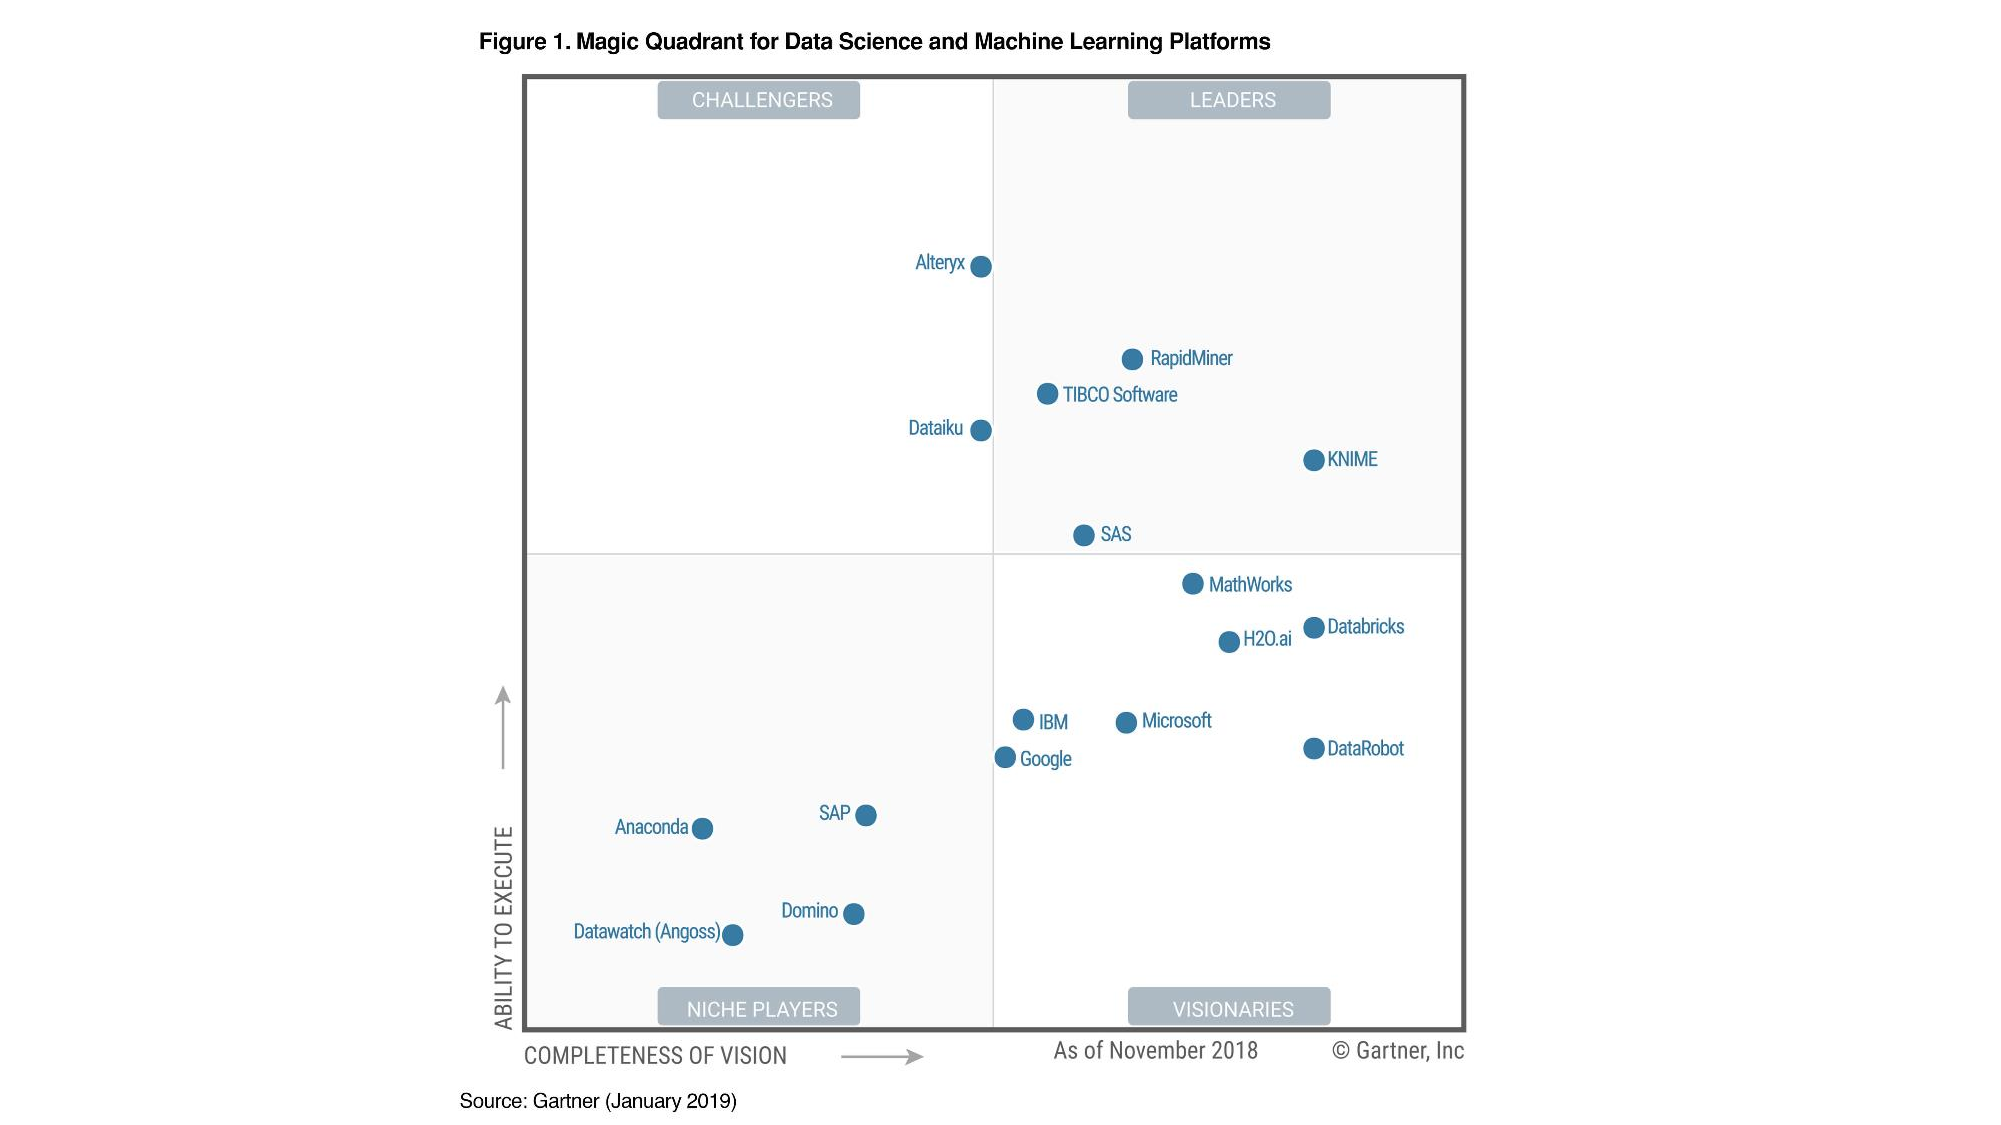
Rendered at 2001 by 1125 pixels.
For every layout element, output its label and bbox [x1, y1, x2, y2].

picture [426, 0, 1574, 1125]
